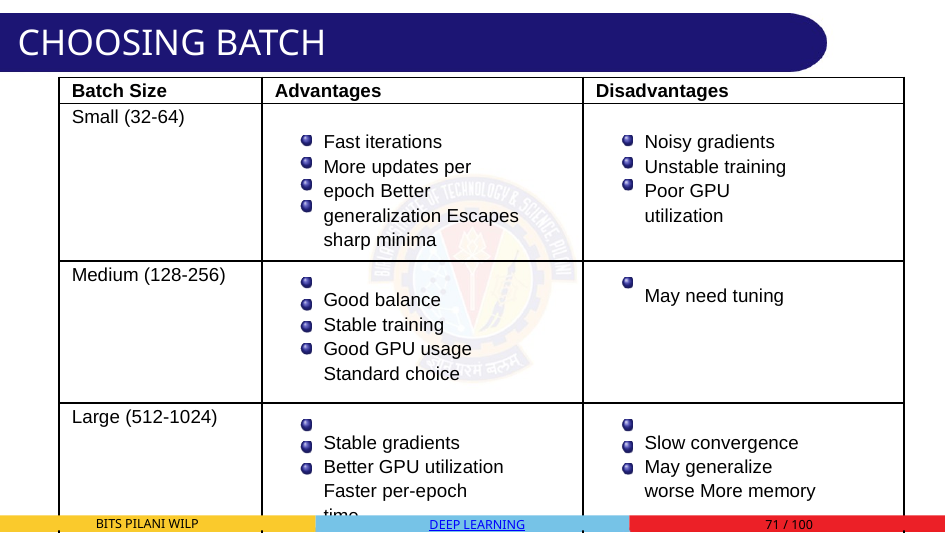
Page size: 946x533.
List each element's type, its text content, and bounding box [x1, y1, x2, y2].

picture [300, 320, 312, 333]
picture [300, 463, 312, 476]
picture [300, 419, 312, 432]
table_cell Good balance Stable training Good GPU usage Standard choice [263, 262, 582, 402]
table_cell Small (32-64) [60, 104, 261, 260]
picture [300, 441, 312, 454]
table_header Advantages [263, 78, 582, 103]
picture [621, 277, 633, 289]
table_cell Slow convergence May generalize worse More memory [584, 404, 903, 513]
picture [621, 156, 633, 169]
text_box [0, 515, 946, 531]
table_cell Fast iterations More updates per epoch Better generalization Escapes sharp minima [263, 104, 582, 260]
picture [621, 441, 633, 454]
table_header Disadvantages [584, 78, 903, 103]
picture [300, 342, 312, 355]
table_header Batch Size [60, 78, 261, 103]
picture [300, 277, 312, 290]
table_cell May need tuning [584, 262, 903, 402]
picture [300, 200, 312, 213]
picture [300, 135, 312, 148]
picture [621, 463, 633, 476]
picture [621, 178, 633, 191]
picture [621, 419, 633, 432]
picture [621, 135, 633, 148]
table_cell Medium (128-256) [60, 262, 261, 402]
table_cell Large (512-1024) [60, 404, 261, 513]
picture [0, 13, 945, 515]
picture [300, 178, 312, 191]
table_cell Stable gradients Better GPU utilization Faster per-epoch time [263, 404, 582, 513]
picture [300, 156, 312, 169]
picture [300, 299, 312, 312]
text_box Choosing Batch Size [15, 17, 398, 106]
table_cell Noisy gradients Unstable training Poor GPU utilization [584, 104, 903, 260]
